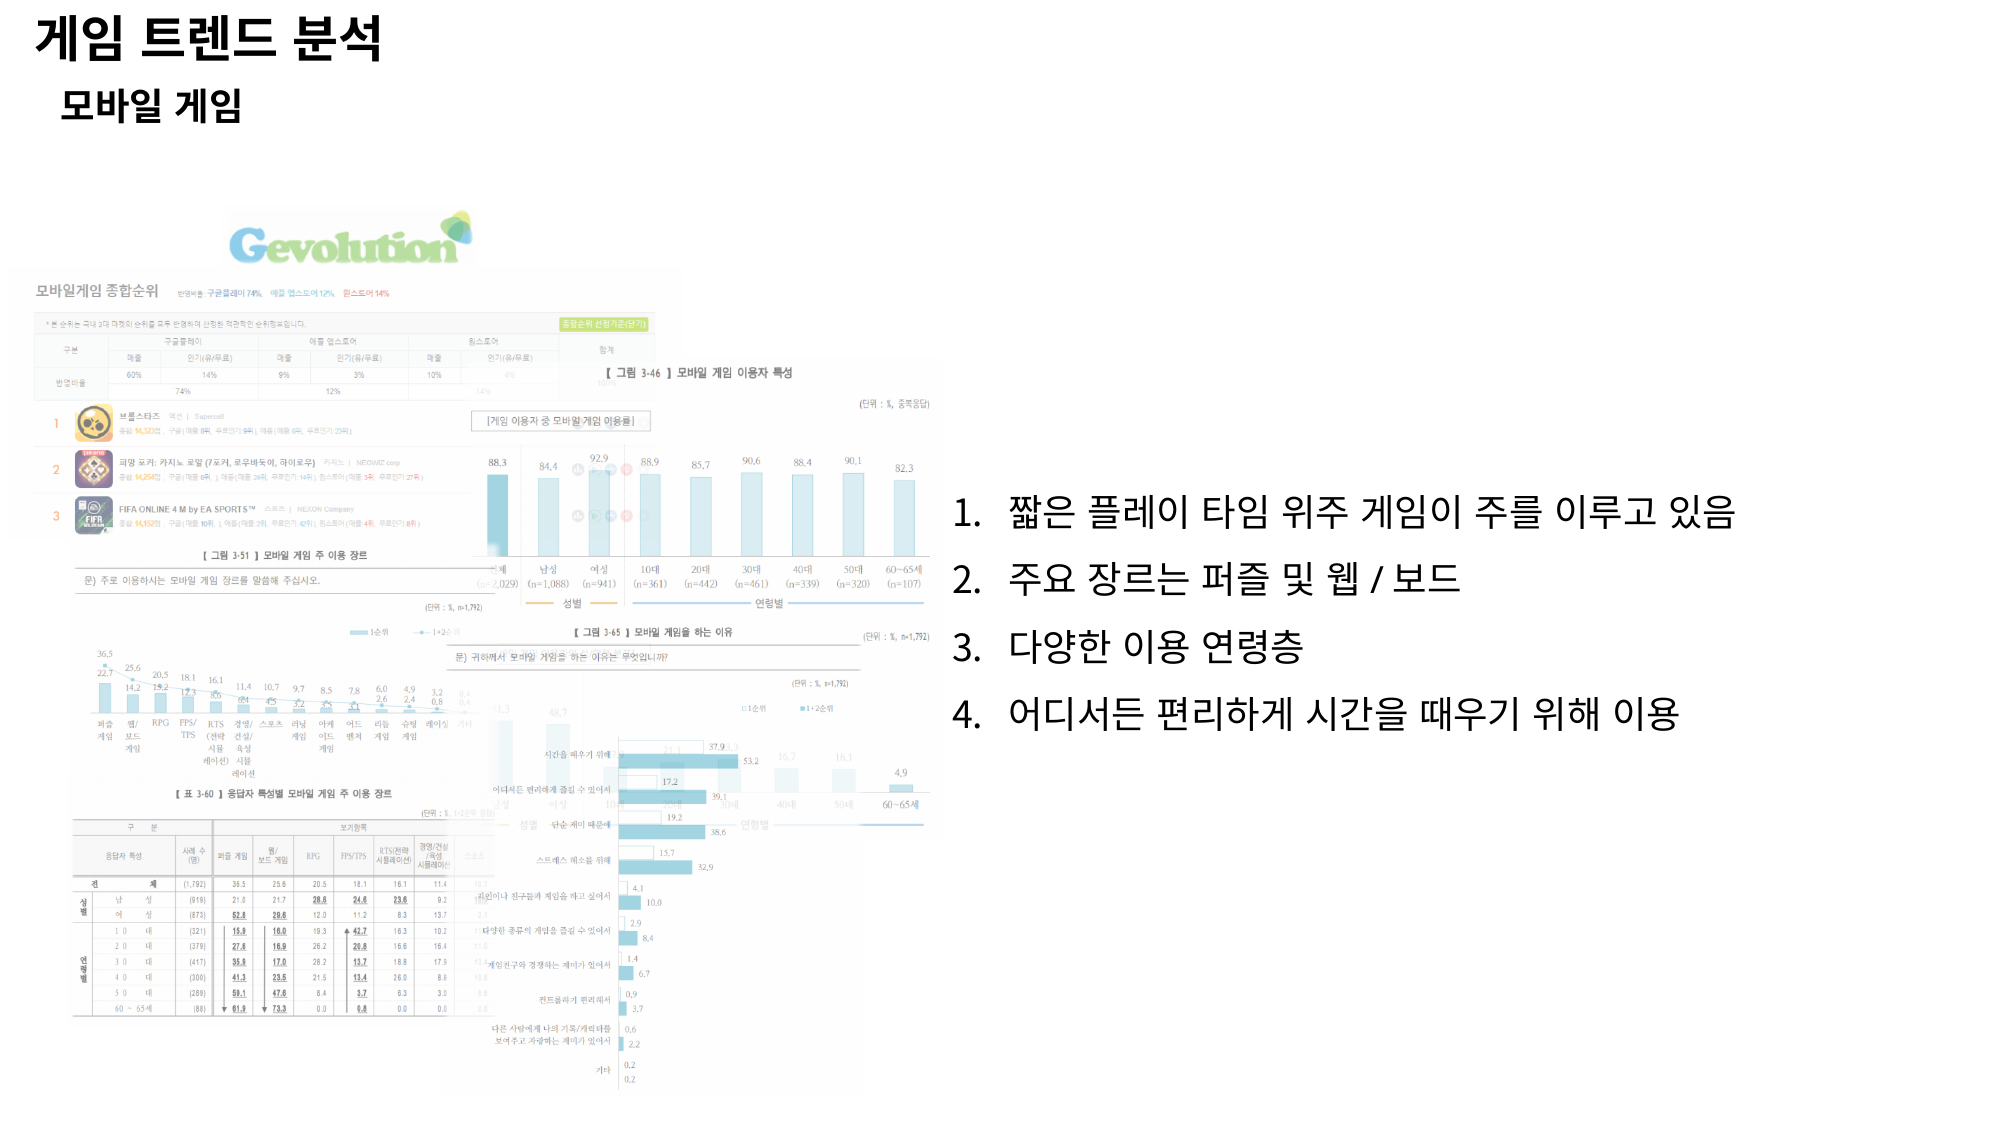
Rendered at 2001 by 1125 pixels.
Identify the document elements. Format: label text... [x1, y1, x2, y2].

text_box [66, 539, 502, 1027]
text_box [8, 205, 682, 540]
text_box 모바일 게임 [46, 75, 259, 136]
text_box 게임 트렌드 분석 [19, 0, 400, 75]
text_box 짧은 플레이 타임 위주 게임이 주를 이루고 있음 주요 장르는 퍼즐 및 웹/보드 다양한 이용 연령층 어디서든 편리하게 시간을 때우기 위해 이용 [943, 458, 1753, 744]
picture [441, 357, 943, 1096]
